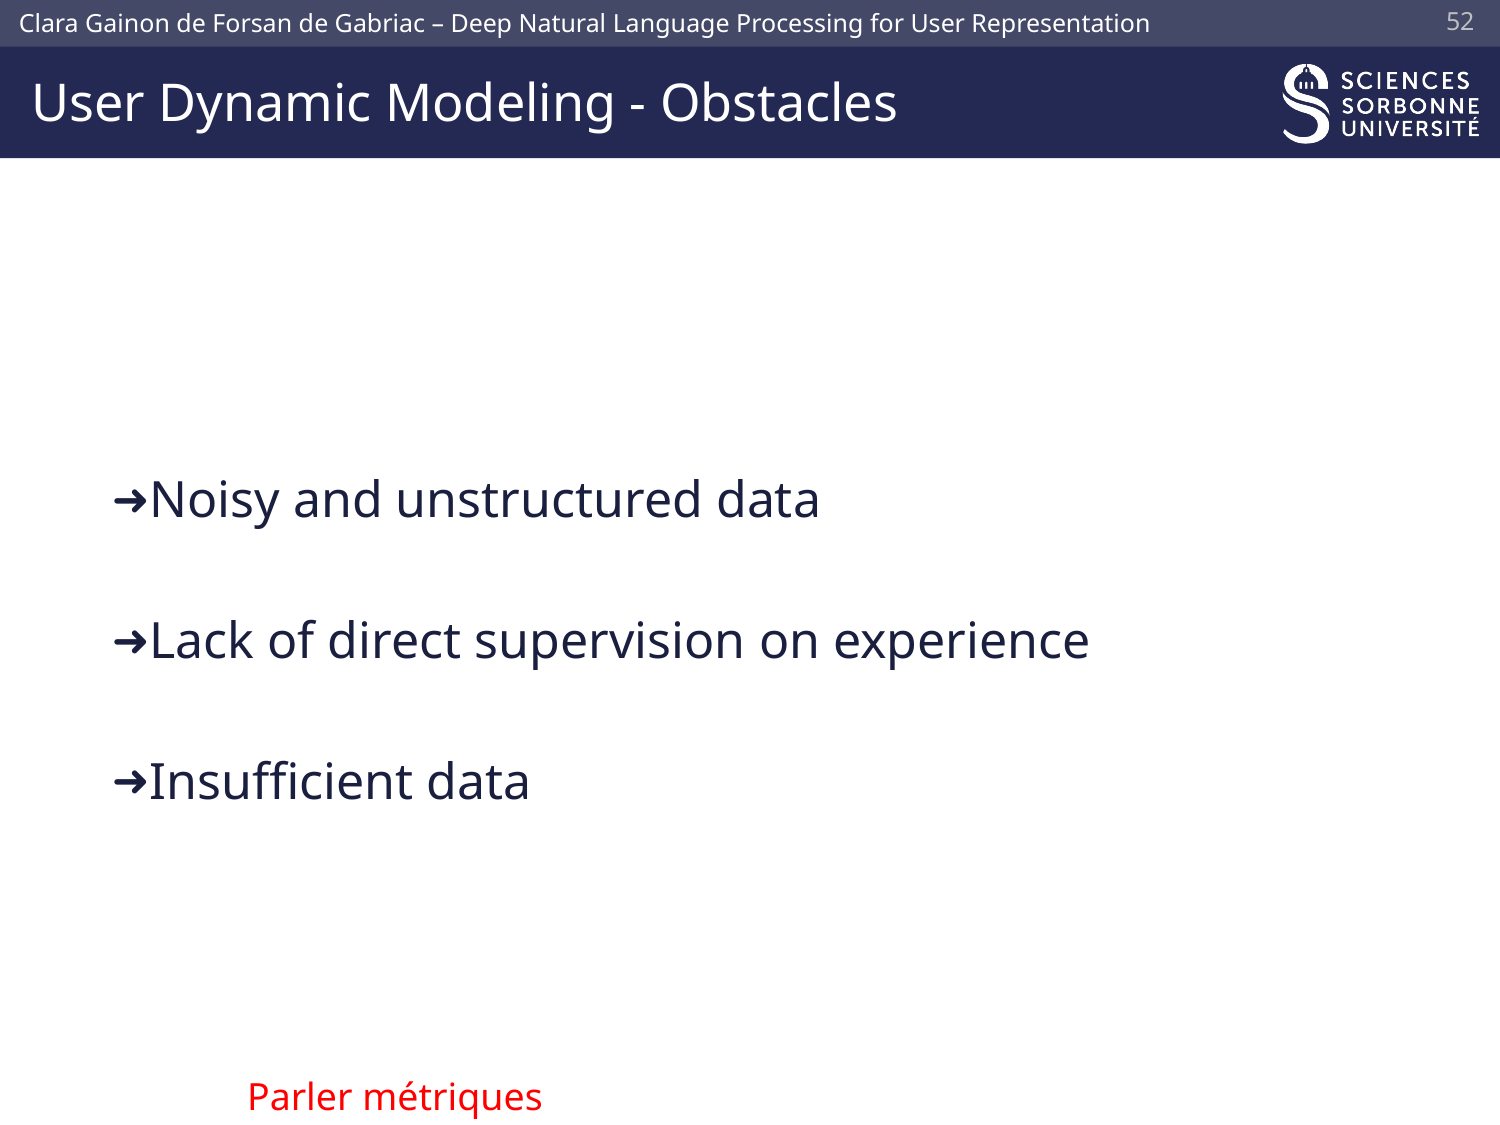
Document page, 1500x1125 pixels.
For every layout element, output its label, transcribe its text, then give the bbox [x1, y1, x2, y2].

list Noisy and unstructured data Lack of direct supervision on experience Insufficient data [96, 192, 1404, 1025]
slide_number 51 [1411, 0, 1490, 54]
text_box Parler métriques [232, 1065, 558, 1125]
title User Dynamic Modeling - Obstacles [16, 48, 1266, 161]
